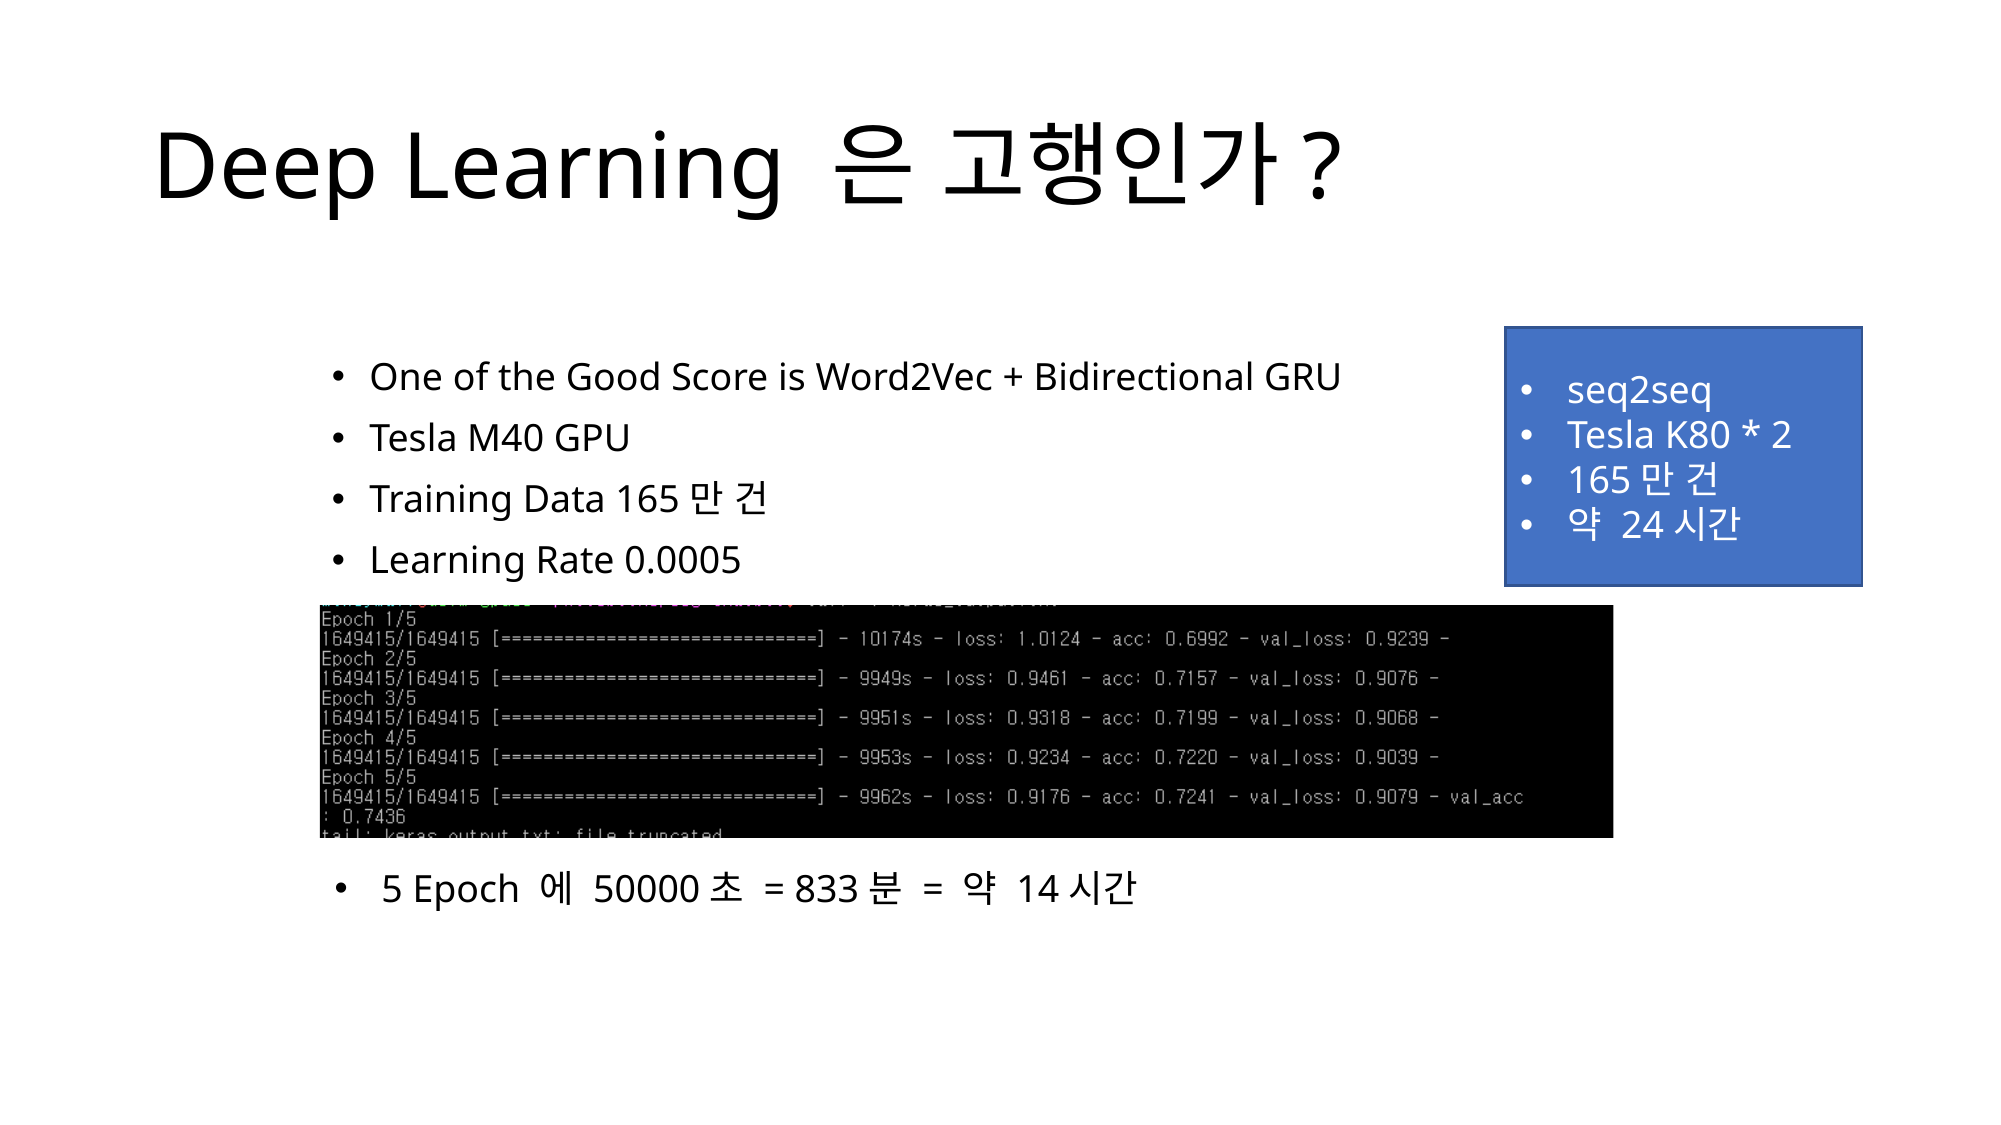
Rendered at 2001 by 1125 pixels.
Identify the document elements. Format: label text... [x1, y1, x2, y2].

title Deep Learning 은 고행인가? [137, 59, 1863, 278]
text_box One of the Good Score is Word2Vec + Bidirectional GRU Tesla M40 GPU Training Data 165만 건 Learning Rate 0.0005 [317, 350, 1751, 1065]
picture [319, 605, 1614, 838]
text_box seq2seq Tesla K80 * 2 165만 건 약 24시간 [1504, 326, 1863, 587]
text_box 5 Epoch 에 50000초 = 833분 = 약 14시간 [319, 857, 1635, 918]
